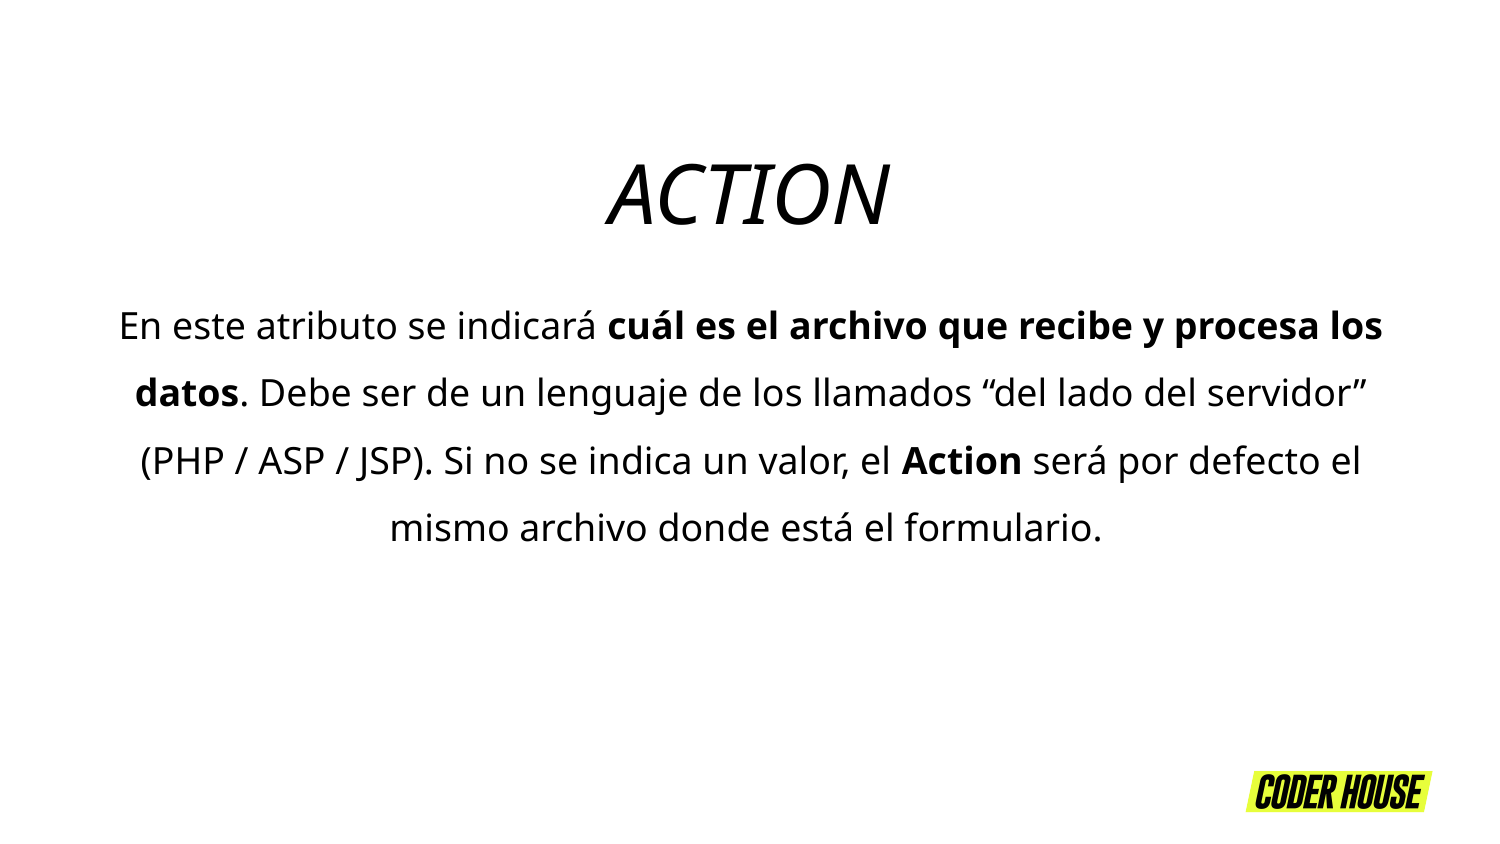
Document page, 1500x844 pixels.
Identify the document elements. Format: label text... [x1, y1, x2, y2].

picture [1241, 764, 1437, 819]
text_box En este atributo se indicará cuál es el archivo que recibe y procesa los datos. Debe ser de un lenguaje de los llamados “del lado del servidor” (PHP / ASP / JSP). Si no se indica un valor, el Action será por defecto el mismo archivo donde está el formulario. [86, 264, 1416, 757]
text_box ACTION [77, 85, 1423, 248]
